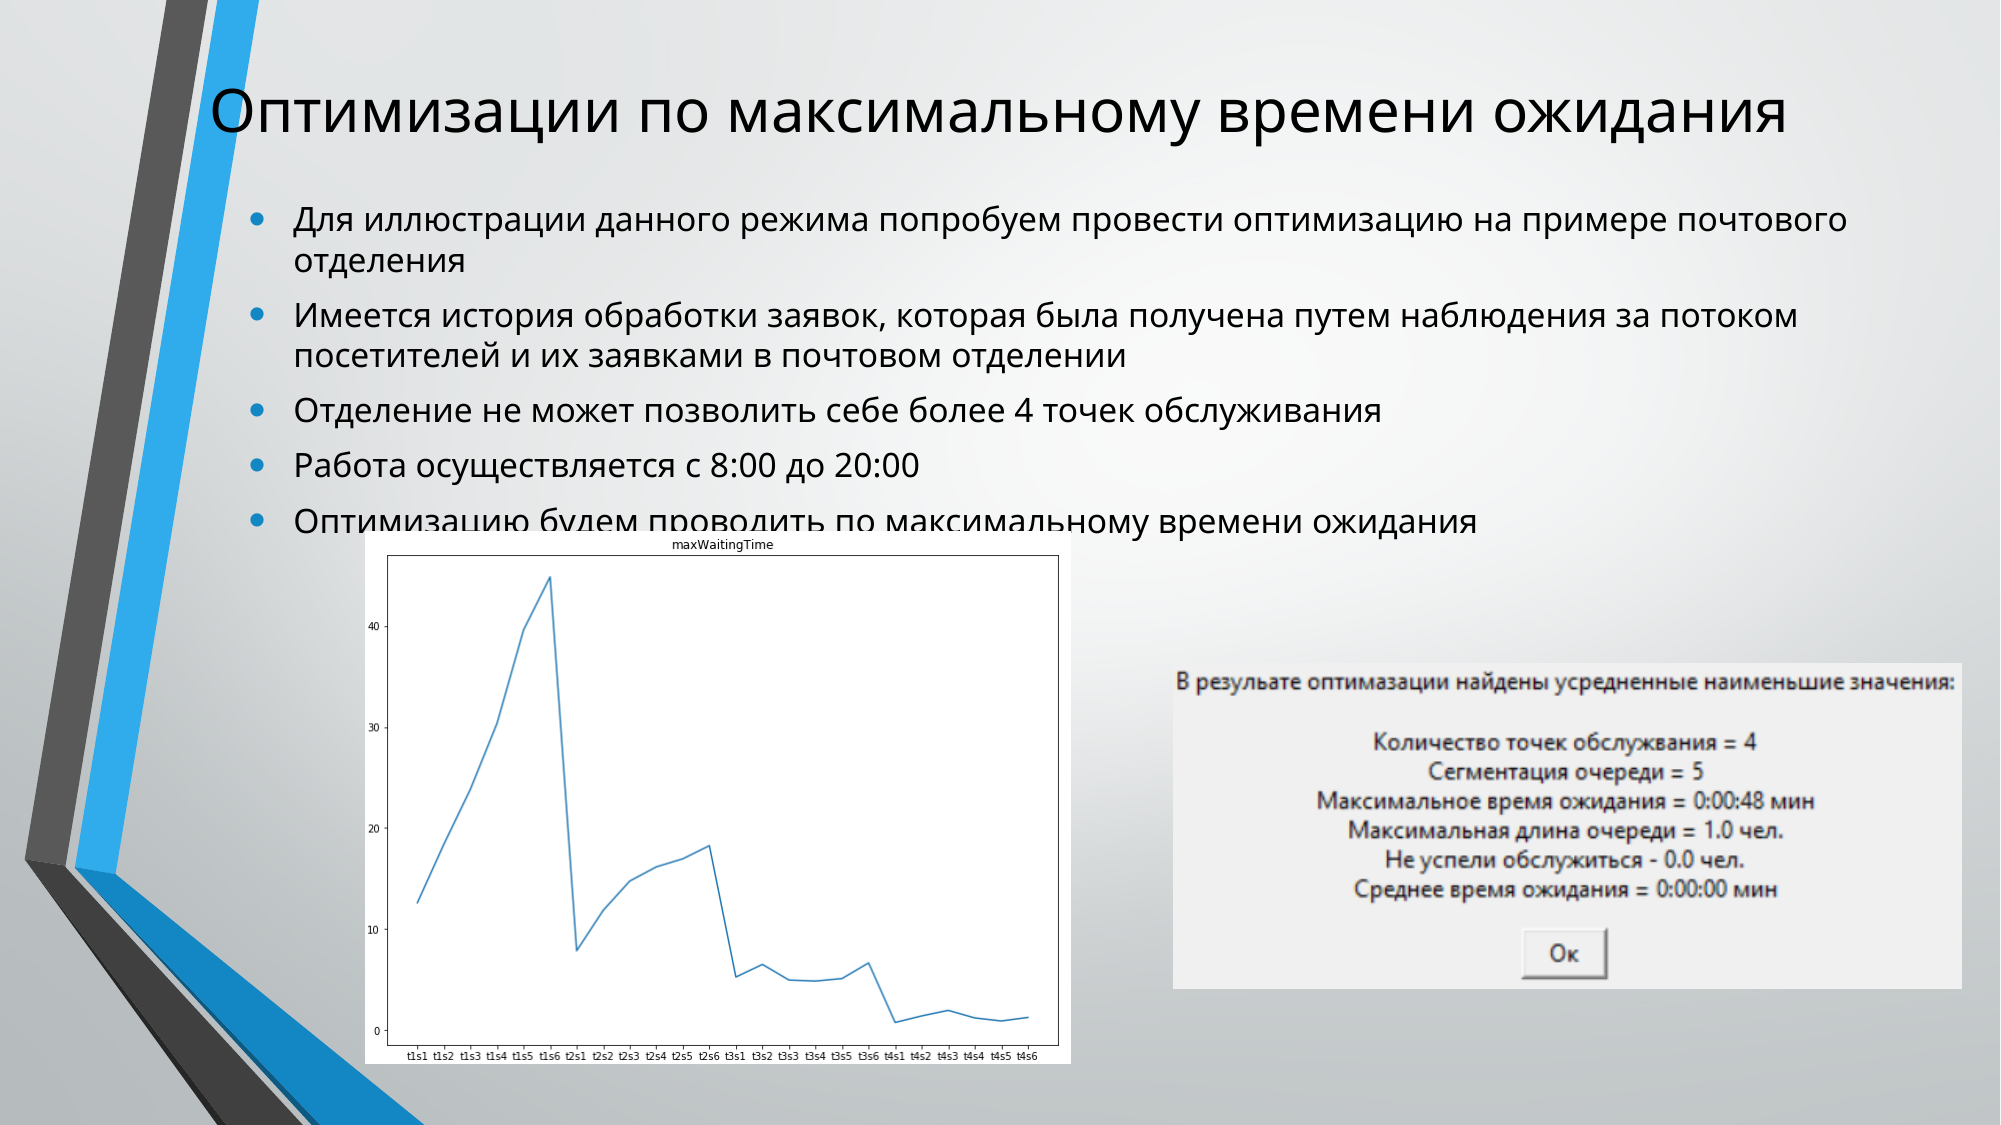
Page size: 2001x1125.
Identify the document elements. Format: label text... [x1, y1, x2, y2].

picture [365, 530, 1071, 1064]
picture [1172, 663, 1963, 990]
title Оптимизации по максимальному времени ожидания [187, 29, 1813, 189]
list Для иллюстрации данного режима попробуем провести оптимизацию на примере почтового отделения Имеется история обработки заявок, которая была получена путем наблюдения за потоком посетителей и их заявками в почтовом отделении Отделение не может позволить себе более 4 точек обслуживания Работа осуществляется с 8:00 до 20:00 Оптимизацию будем проводить по максимальному времени ожидания [233, 188, 1932, 550]
